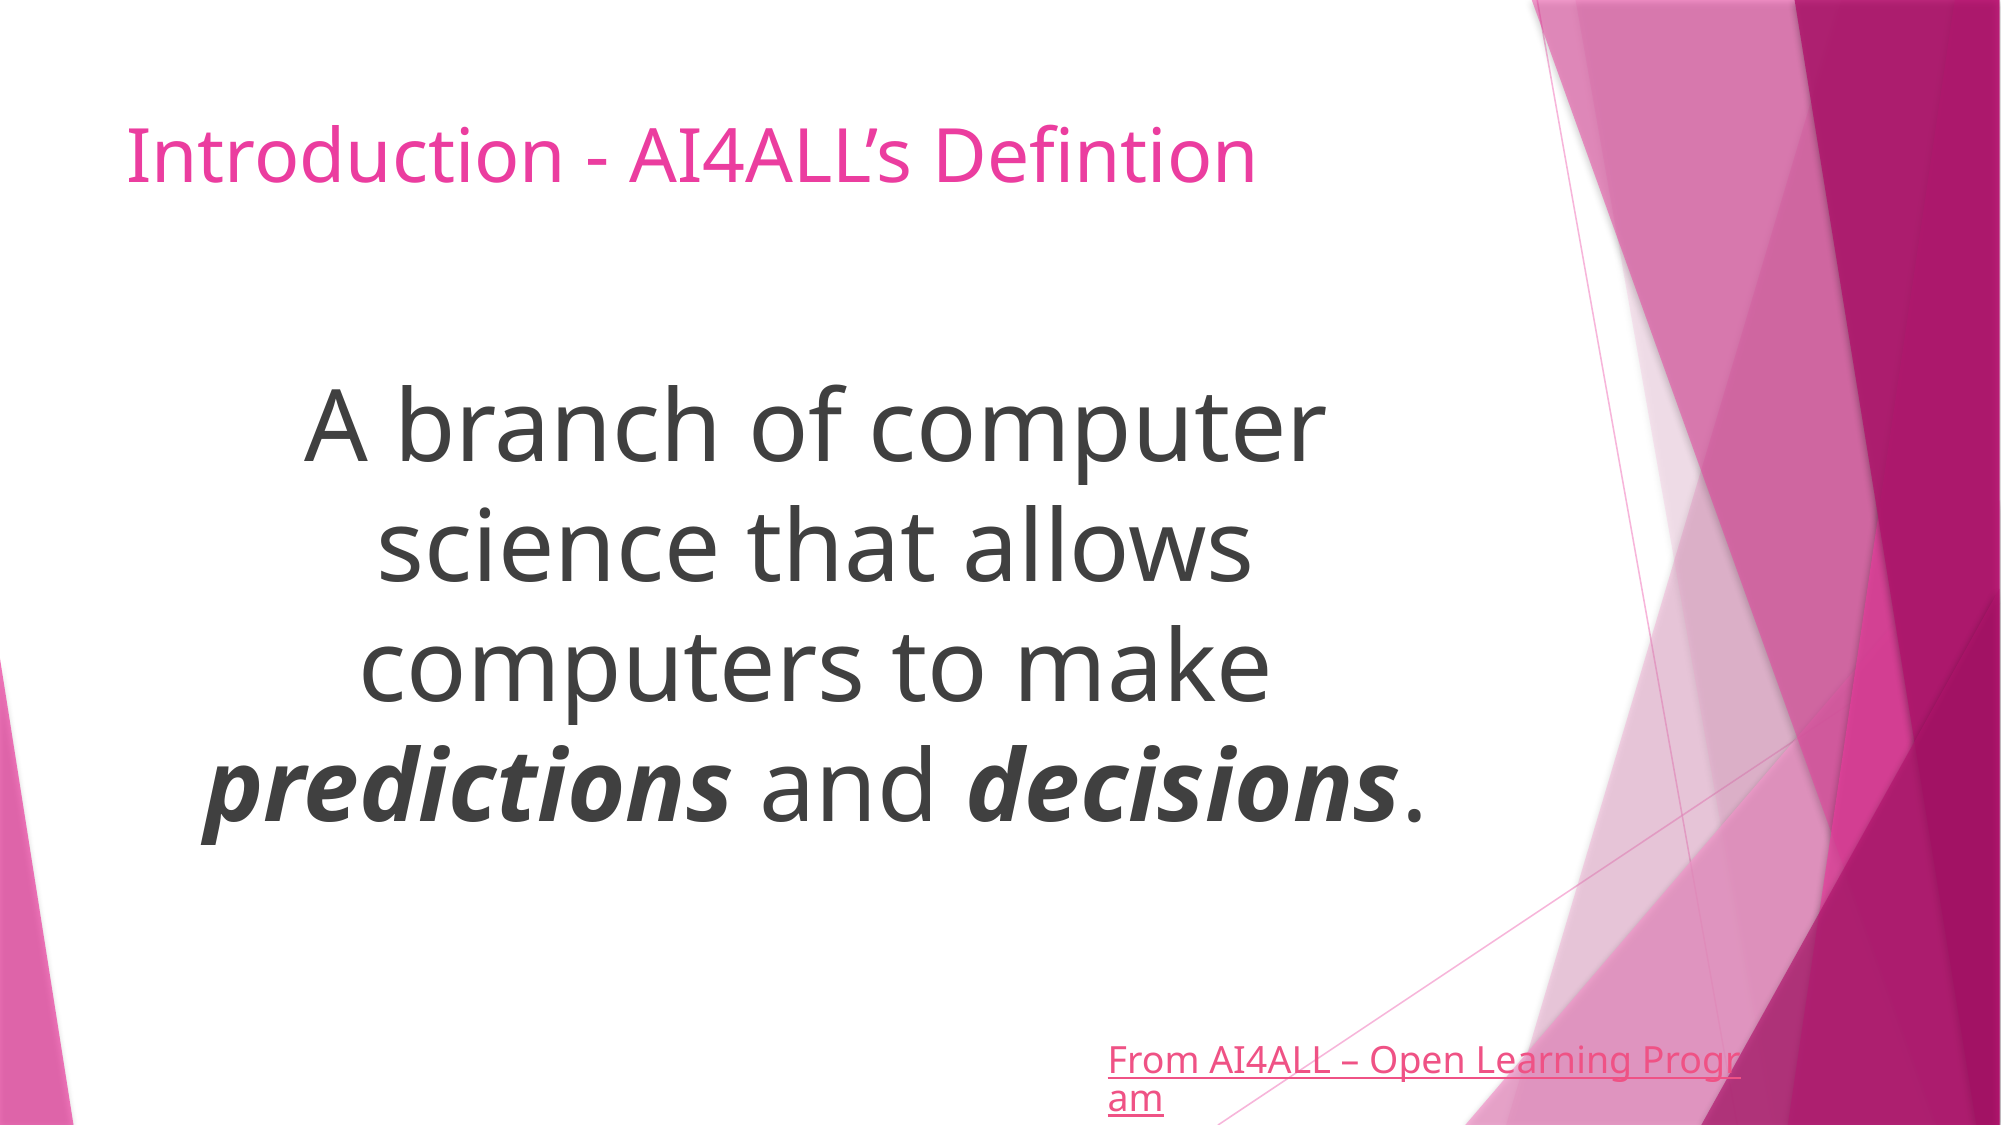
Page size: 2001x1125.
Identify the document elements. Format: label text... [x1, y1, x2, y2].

title Introduction - AI4ALL’s Defintion [111, 99, 1522, 317]
text_box From AI4ALL – Open Learning Program [1092, 1028, 1758, 1095]
list A branch of computer science that allows computers to make predictions and decisions. [111, 354, 1522, 992]
